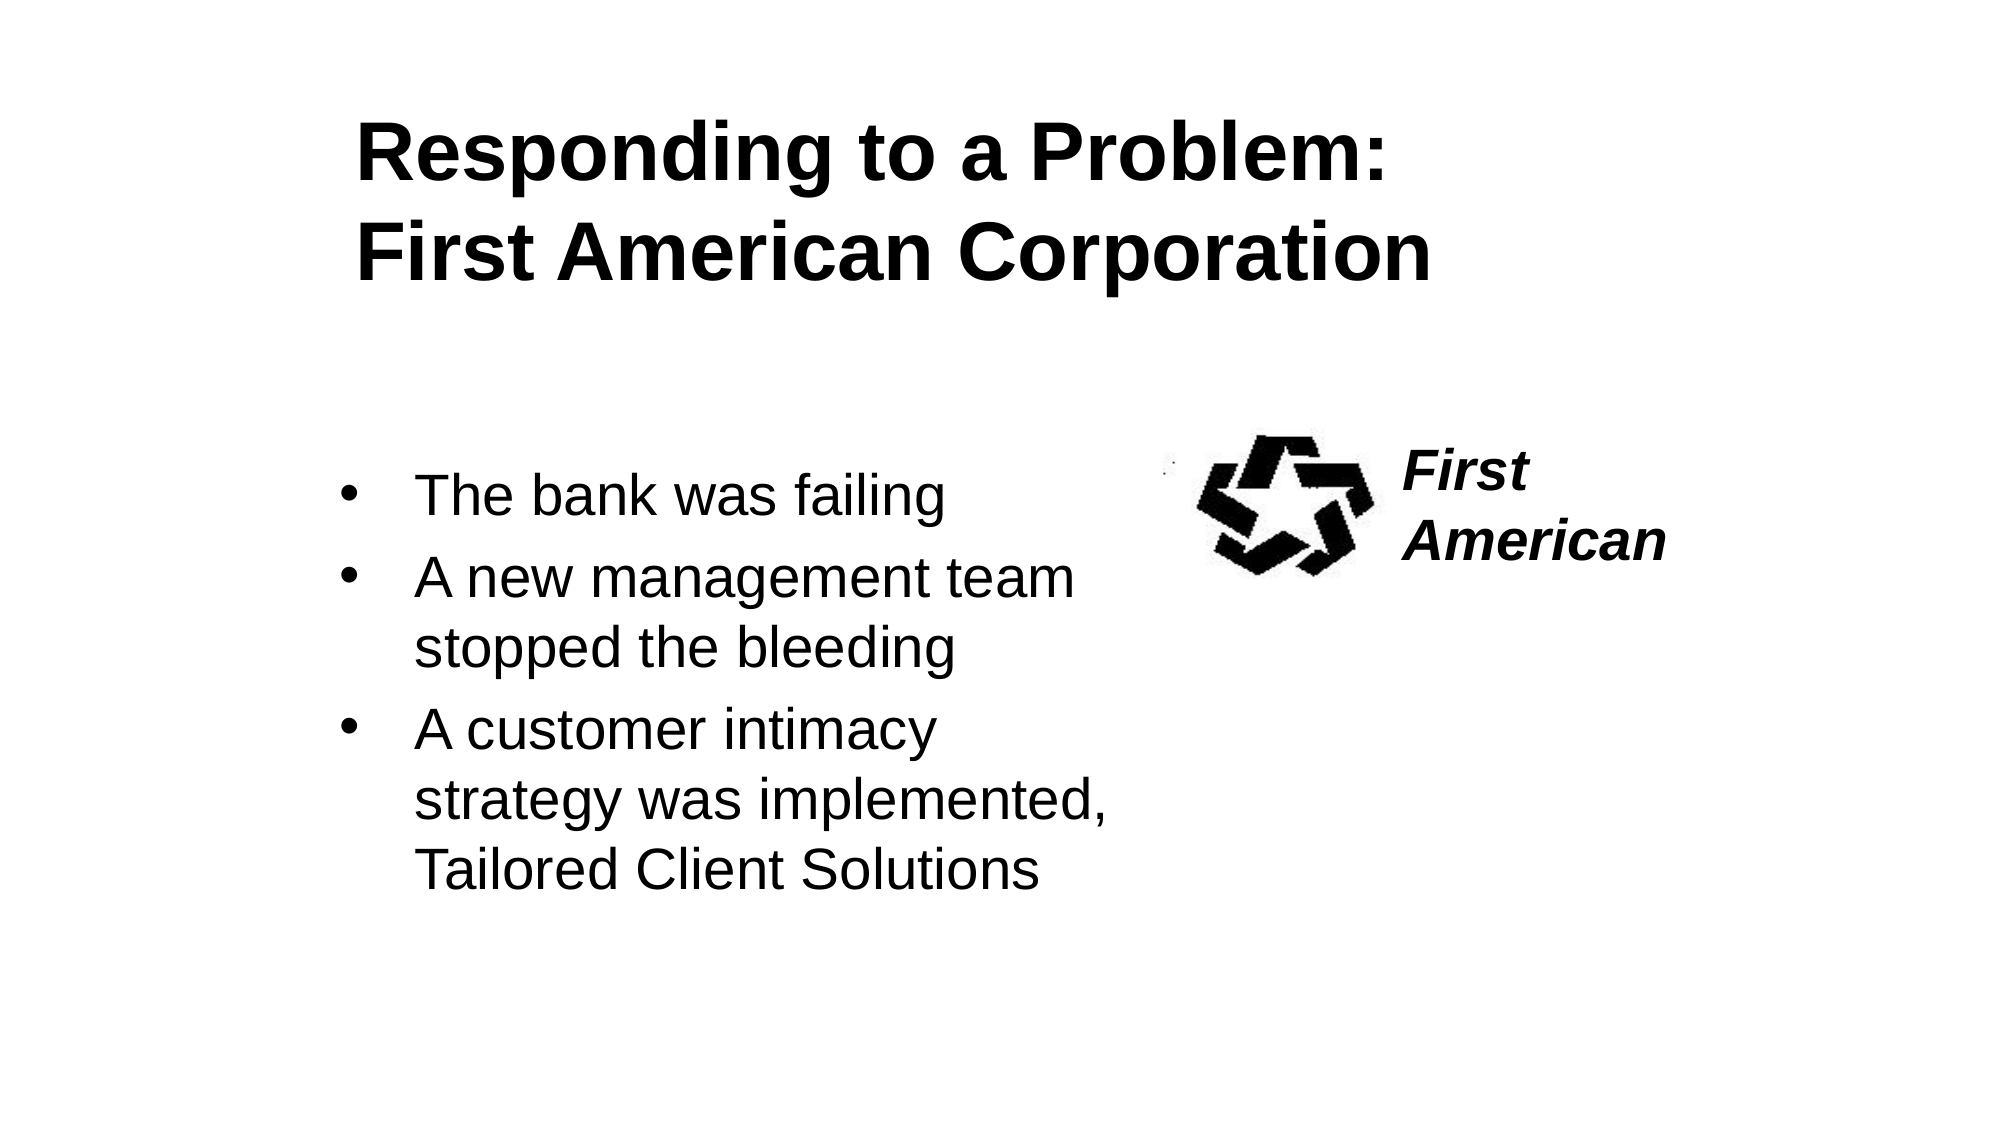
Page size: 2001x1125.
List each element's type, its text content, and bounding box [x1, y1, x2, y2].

list The bank was failing A new management team stopped the bleeding A customer intimacy strategy was implemented, Tailored Client Solutions [324, 450, 1150, 1125]
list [1162, 415, 1488, 635]
title Responding to a Problem: First American Corporation [340, 0, 1471, 305]
text_box First American [1491, 424, 1700, 625]
